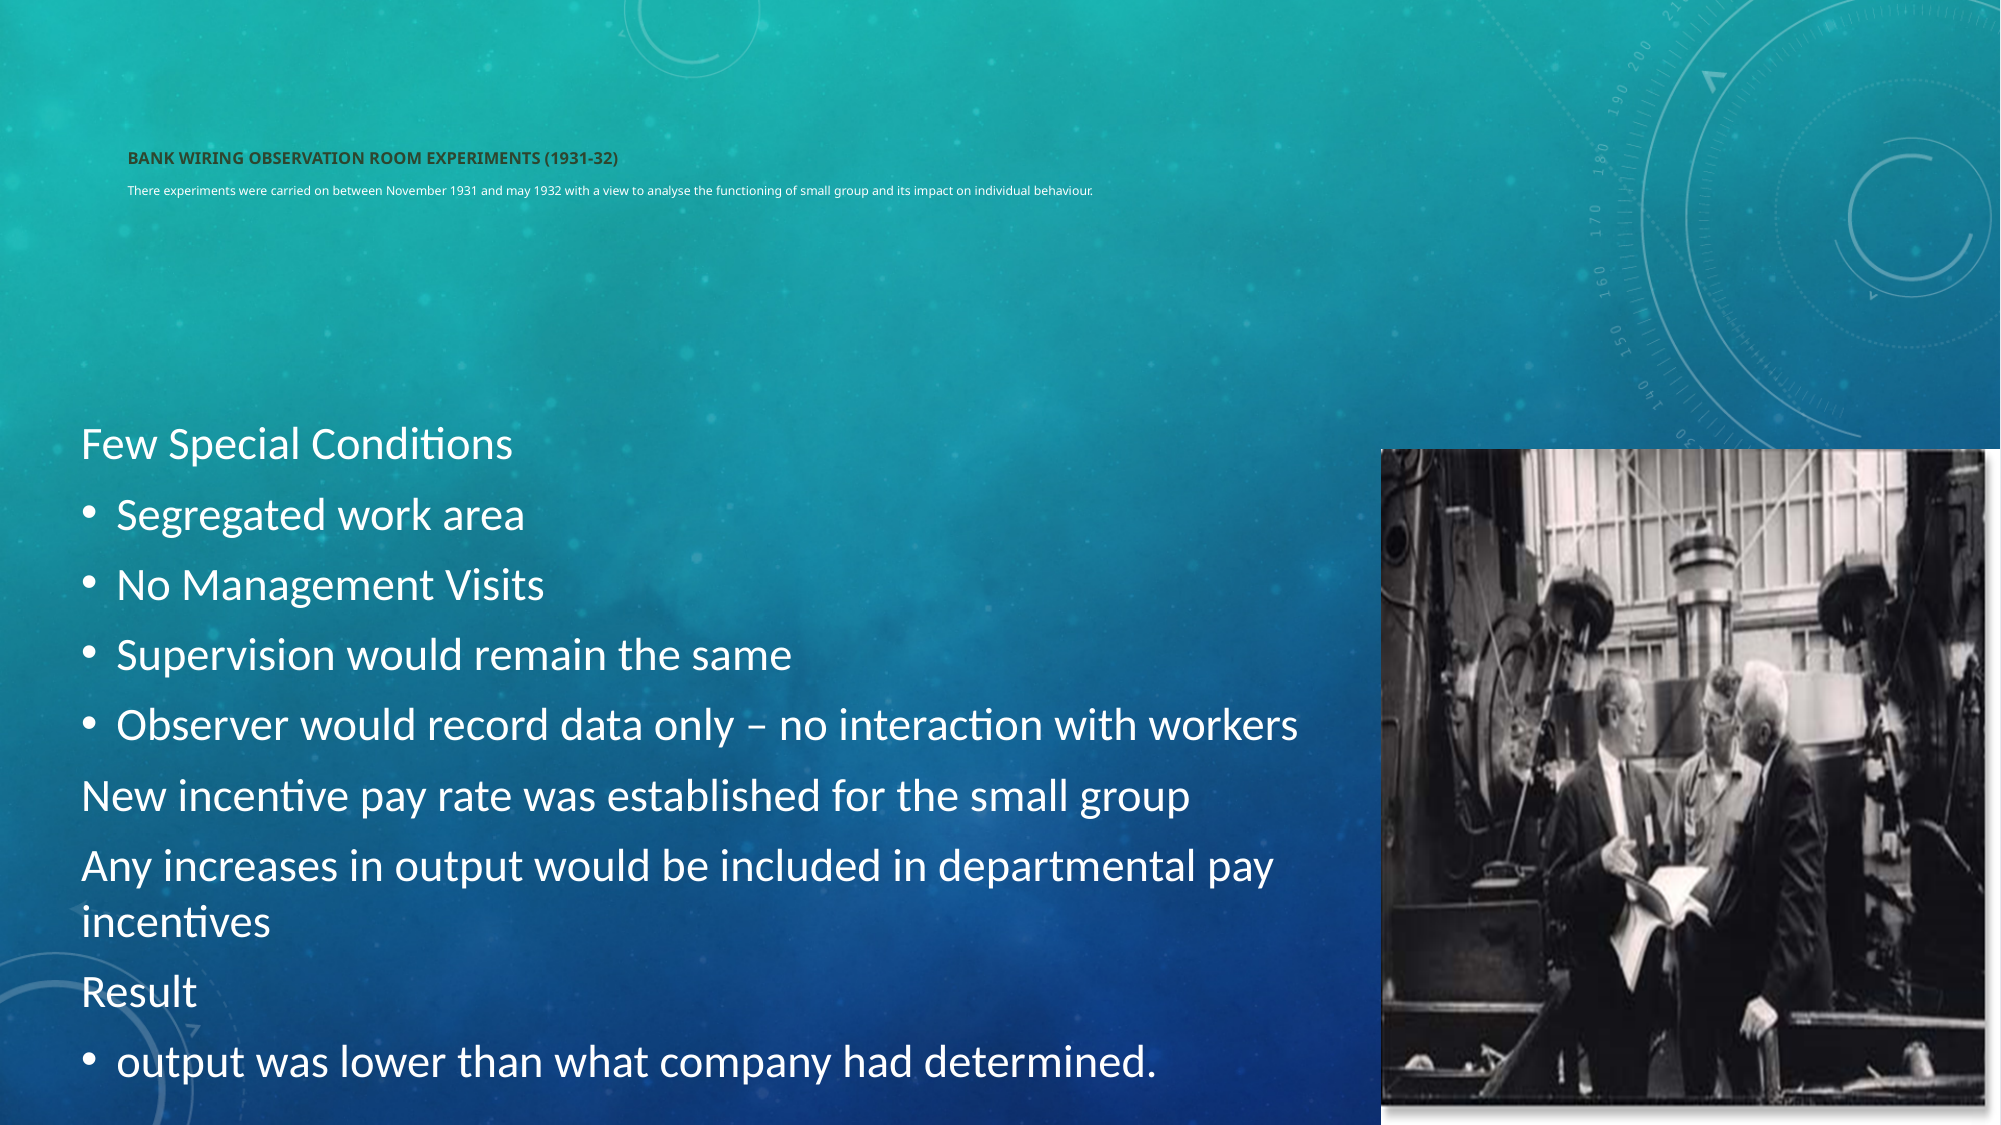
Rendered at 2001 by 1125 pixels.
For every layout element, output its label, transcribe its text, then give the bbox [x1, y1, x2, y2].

list Few Special Conditions Segregated work area No Management Visits Supervision would remain the same Observer would record data only – no interaction with workers New incentive pay rate was established for the small group Any increases in output would be included in departmental pay incentives Result output was lower than what company had determined. [66, 405, 1350, 1107]
title Bank Wiring Observation Room Experiments (1931-32) There experiments were carried on between November 1931 and may 1932 with a view to analyse the functioning of small group and its impact on individual behaviour. [112, 99, 1815, 222]
picture [0, 0, 2001, 1125]
